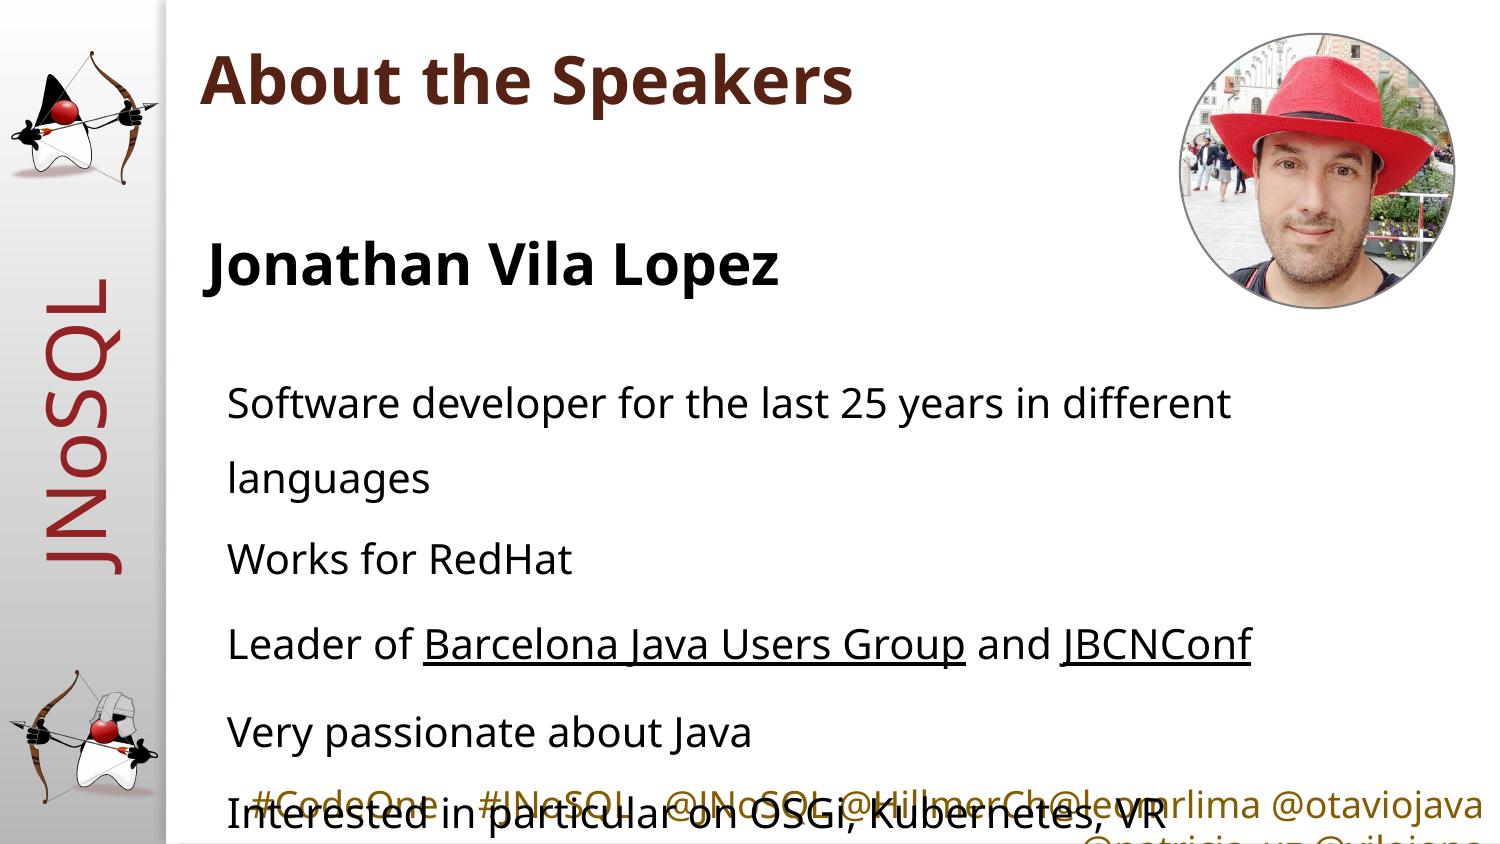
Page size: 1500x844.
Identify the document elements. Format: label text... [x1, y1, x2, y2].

picture [9, 670, 163, 804]
list Jonathan Vila Lopez Software developer for the last 25 years in different languages Works for RedHat Leader of Barcelona Java Users Group and JBCNConf Very passionate about Java Interested in particular on OSGi, Kubernetes, VR [191, 175, 1455, 729]
picture [1179, 33, 1455, 309]
picture [6, 51, 159, 185]
title About the Speakers [191, 33, 1178, 175]
